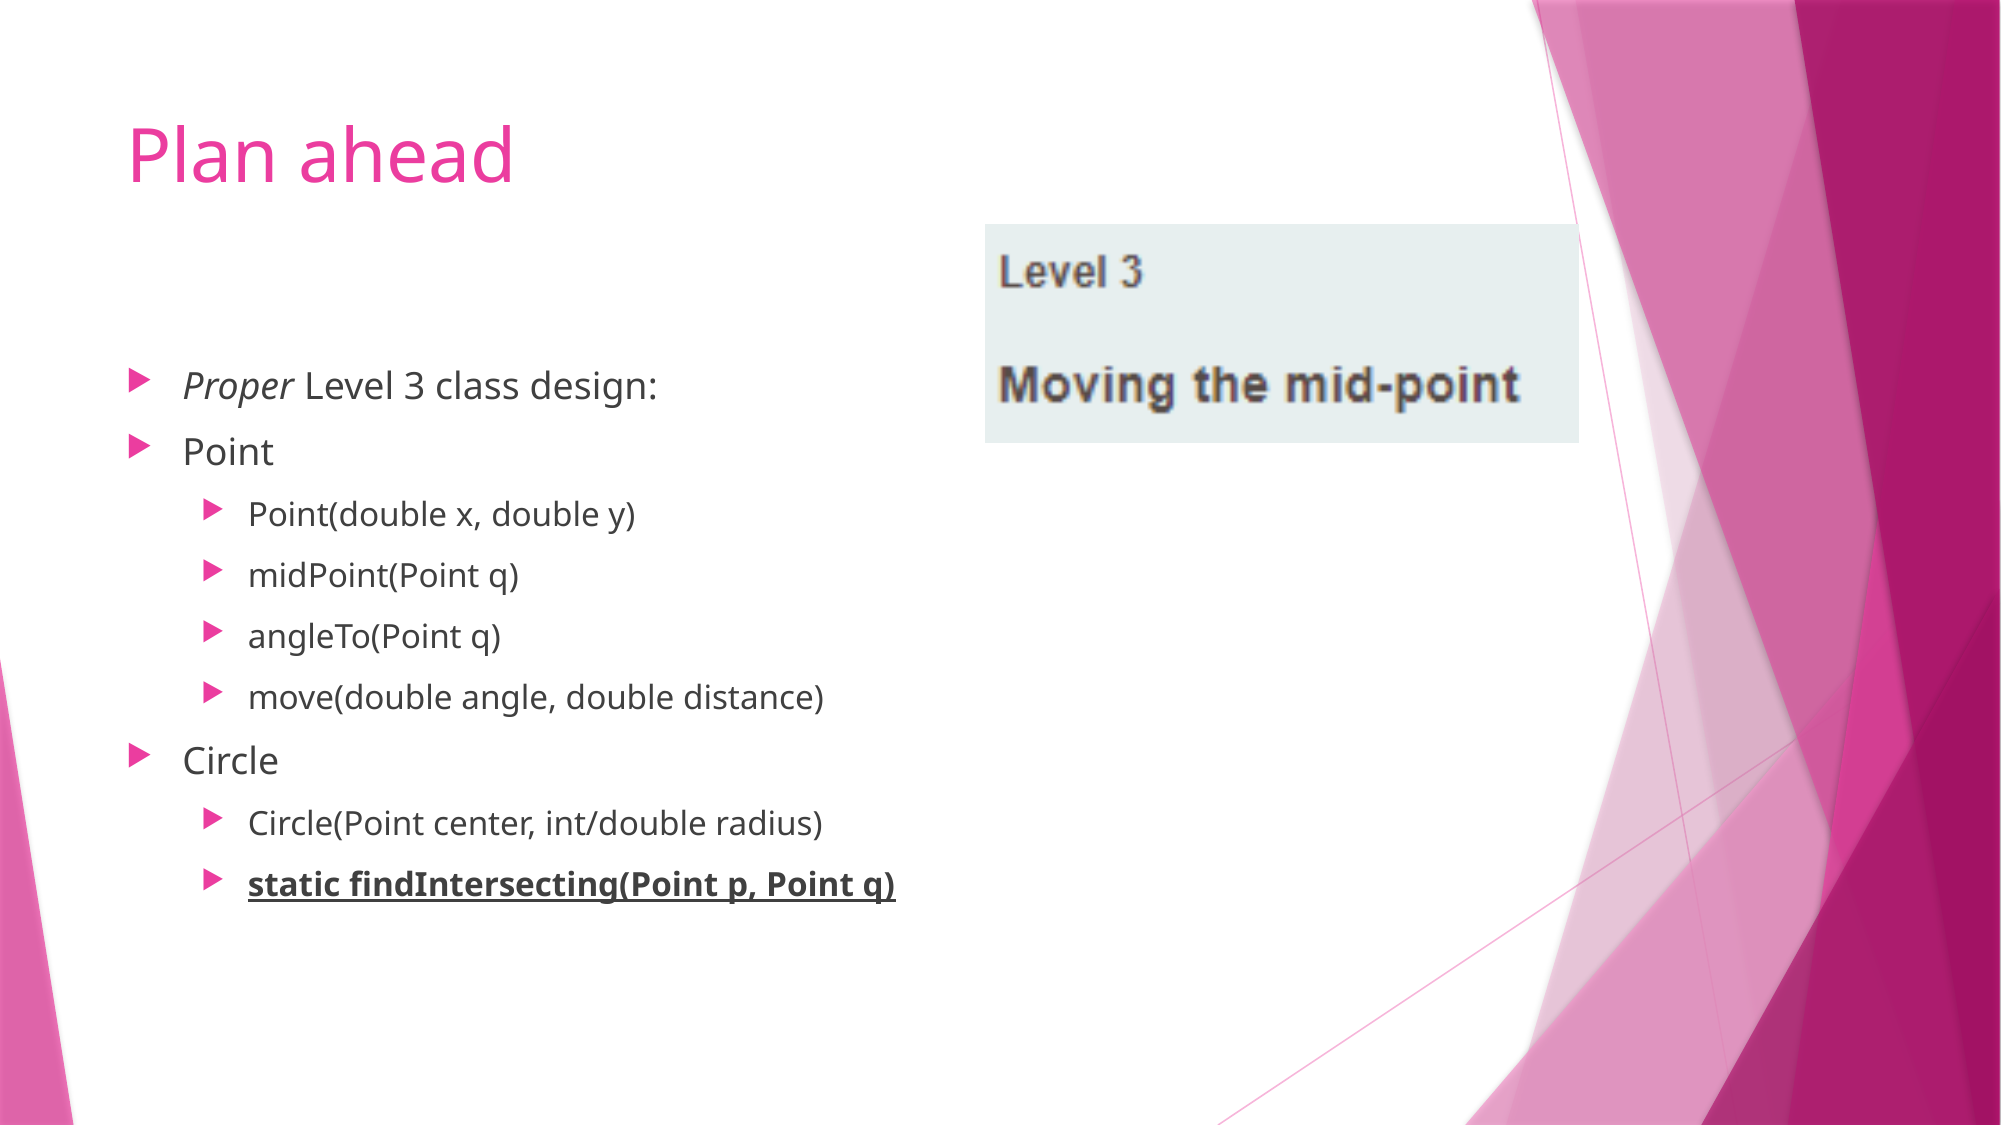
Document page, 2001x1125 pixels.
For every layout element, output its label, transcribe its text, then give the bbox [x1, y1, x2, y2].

picture [984, 223, 1579, 443]
list Proper Level 3 class design: Point Point(double x, double y) midPoint(Point q) angleTo(Point q) move(double angle, double distance) Circle Circle(Point center, int/double radius) static findIntersecting(Point p, Point q) [111, 354, 1522, 992]
title Plan ahead [111, 99, 1522, 317]
